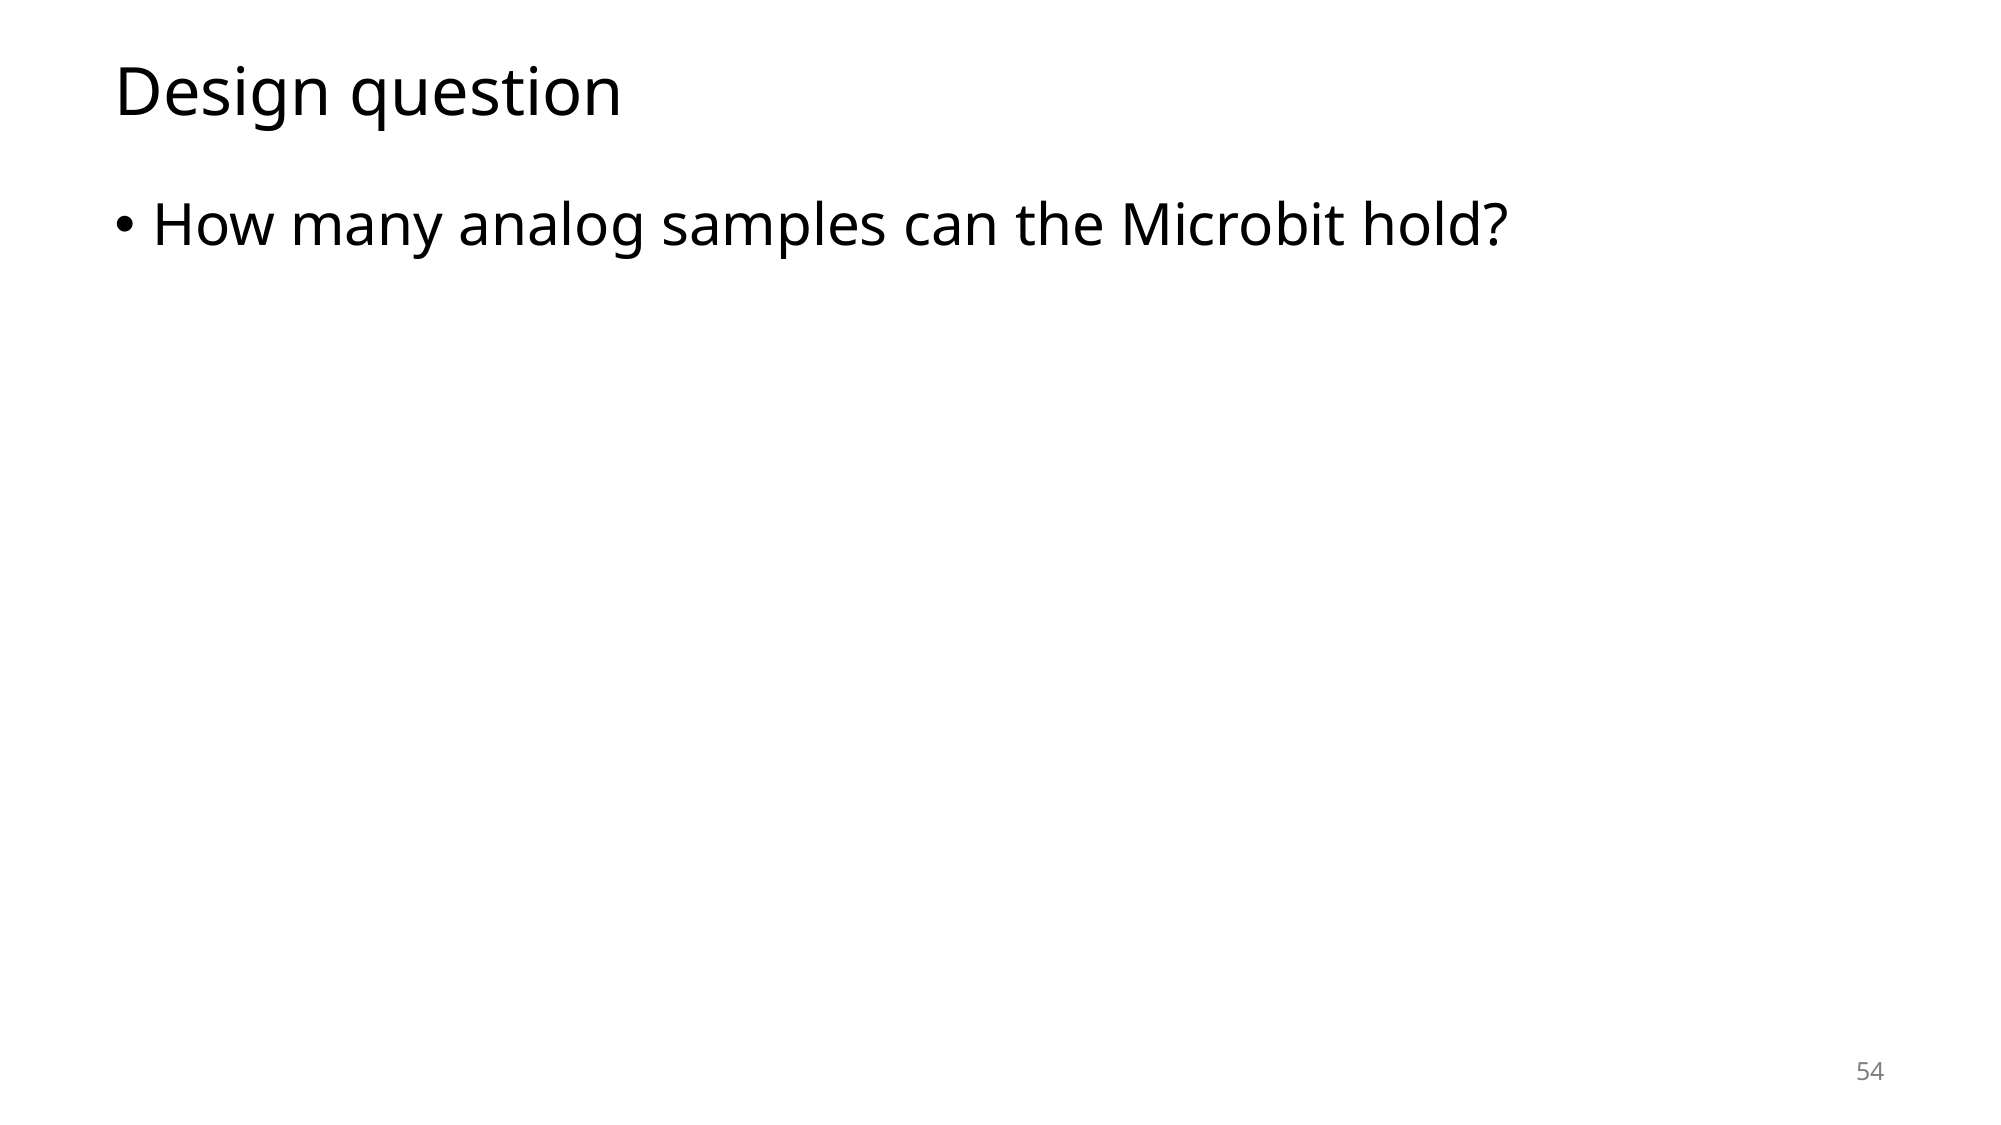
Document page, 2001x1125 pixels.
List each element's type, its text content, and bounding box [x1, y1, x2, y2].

title Design question [99, 37, 1900, 150]
list How many analog samples can the Microbit hold? [99, 187, 1900, 1013]
slide_number 54 [1749, 1042, 1900, 1103]
